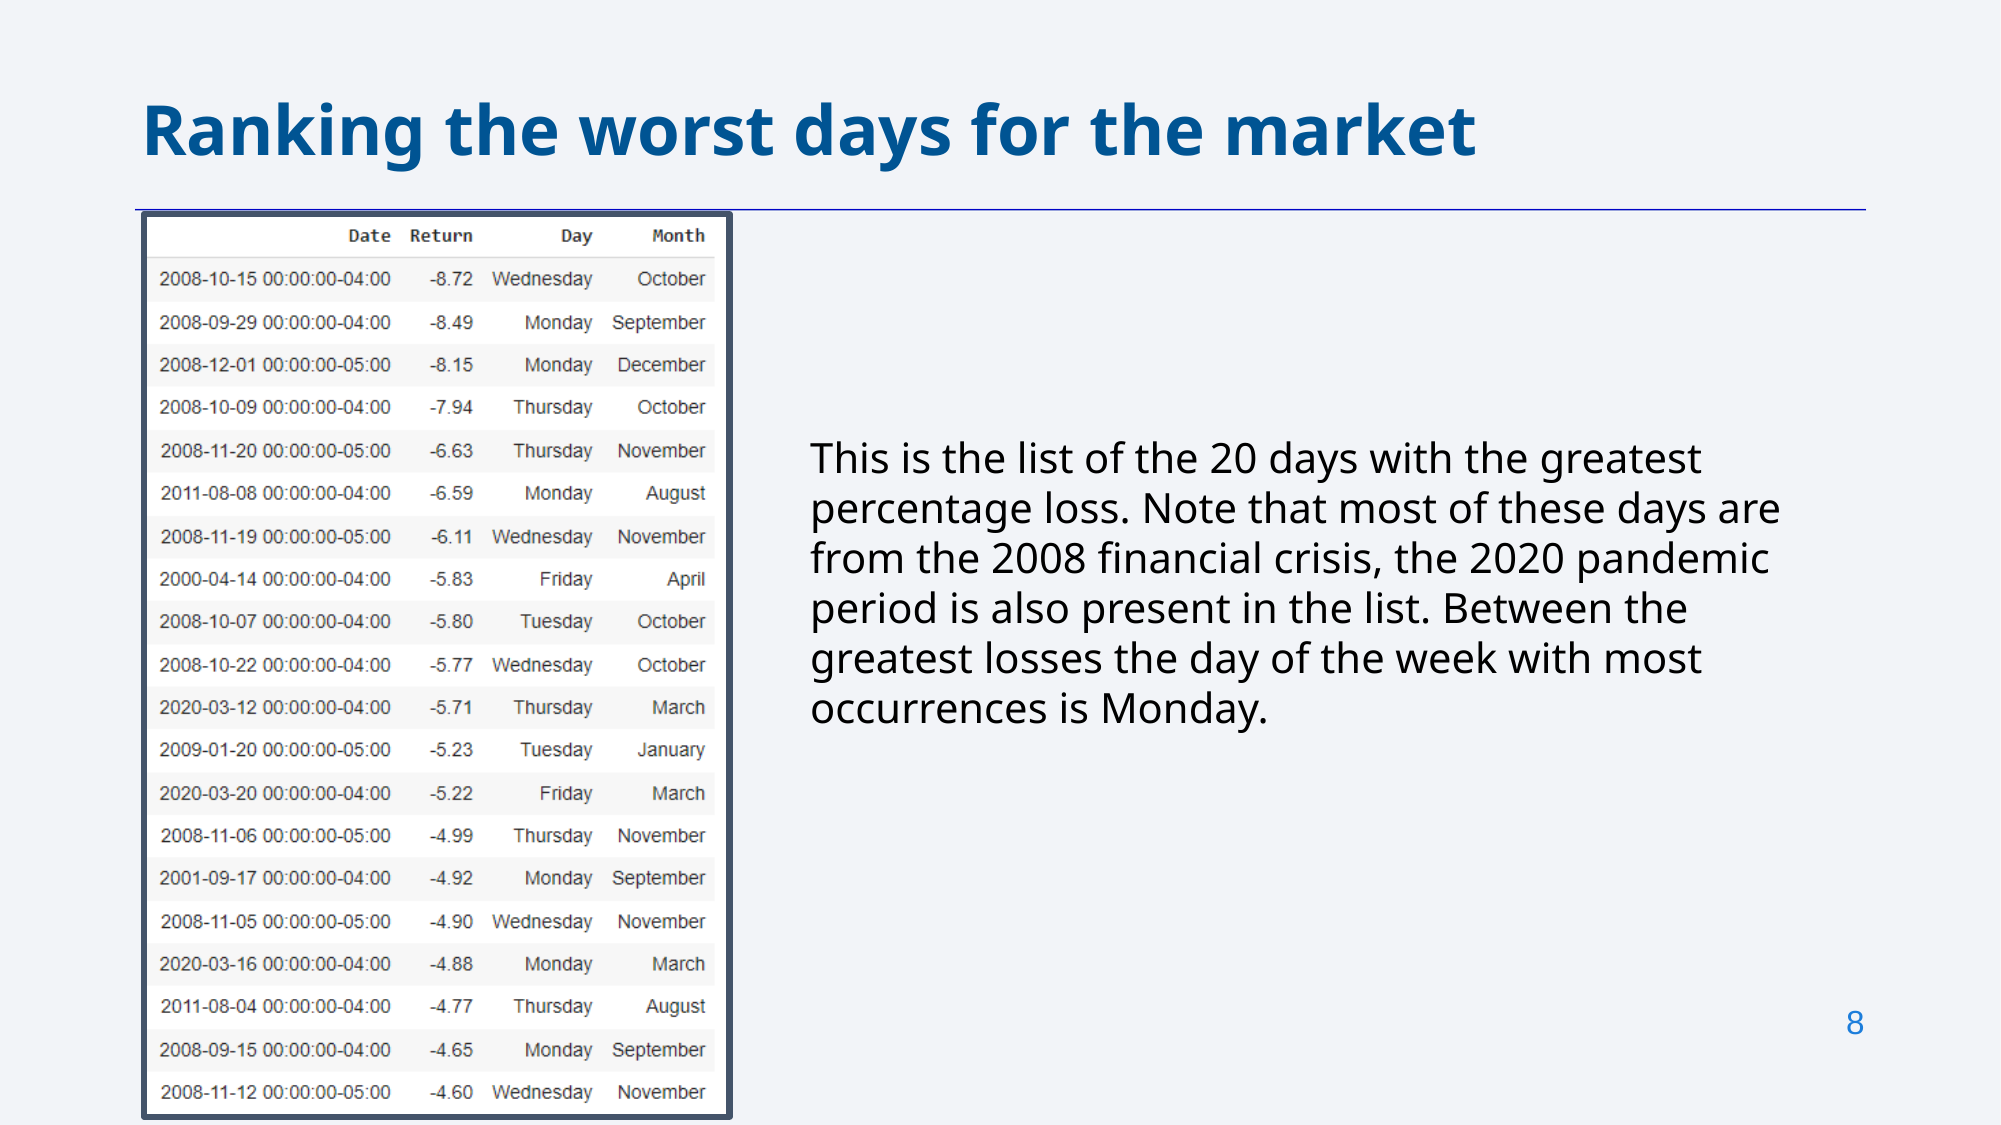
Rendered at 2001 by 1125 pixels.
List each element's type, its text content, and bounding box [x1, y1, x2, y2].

text_box This is the list of the 20 days with the greatest percentage loss. Note that most of these days are from the 2008 financial crisis, the 2020 pandemic period is also present in the list. Between the greatest losses the day of the week with most occurrences is Monday. [795, 416, 1852, 747]
text_box Ranking the worst days for the market [126, 88, 1852, 179]
picture [0, 0, 2001, 1125]
slide_number ‹#› [1429, 988, 1880, 1055]
